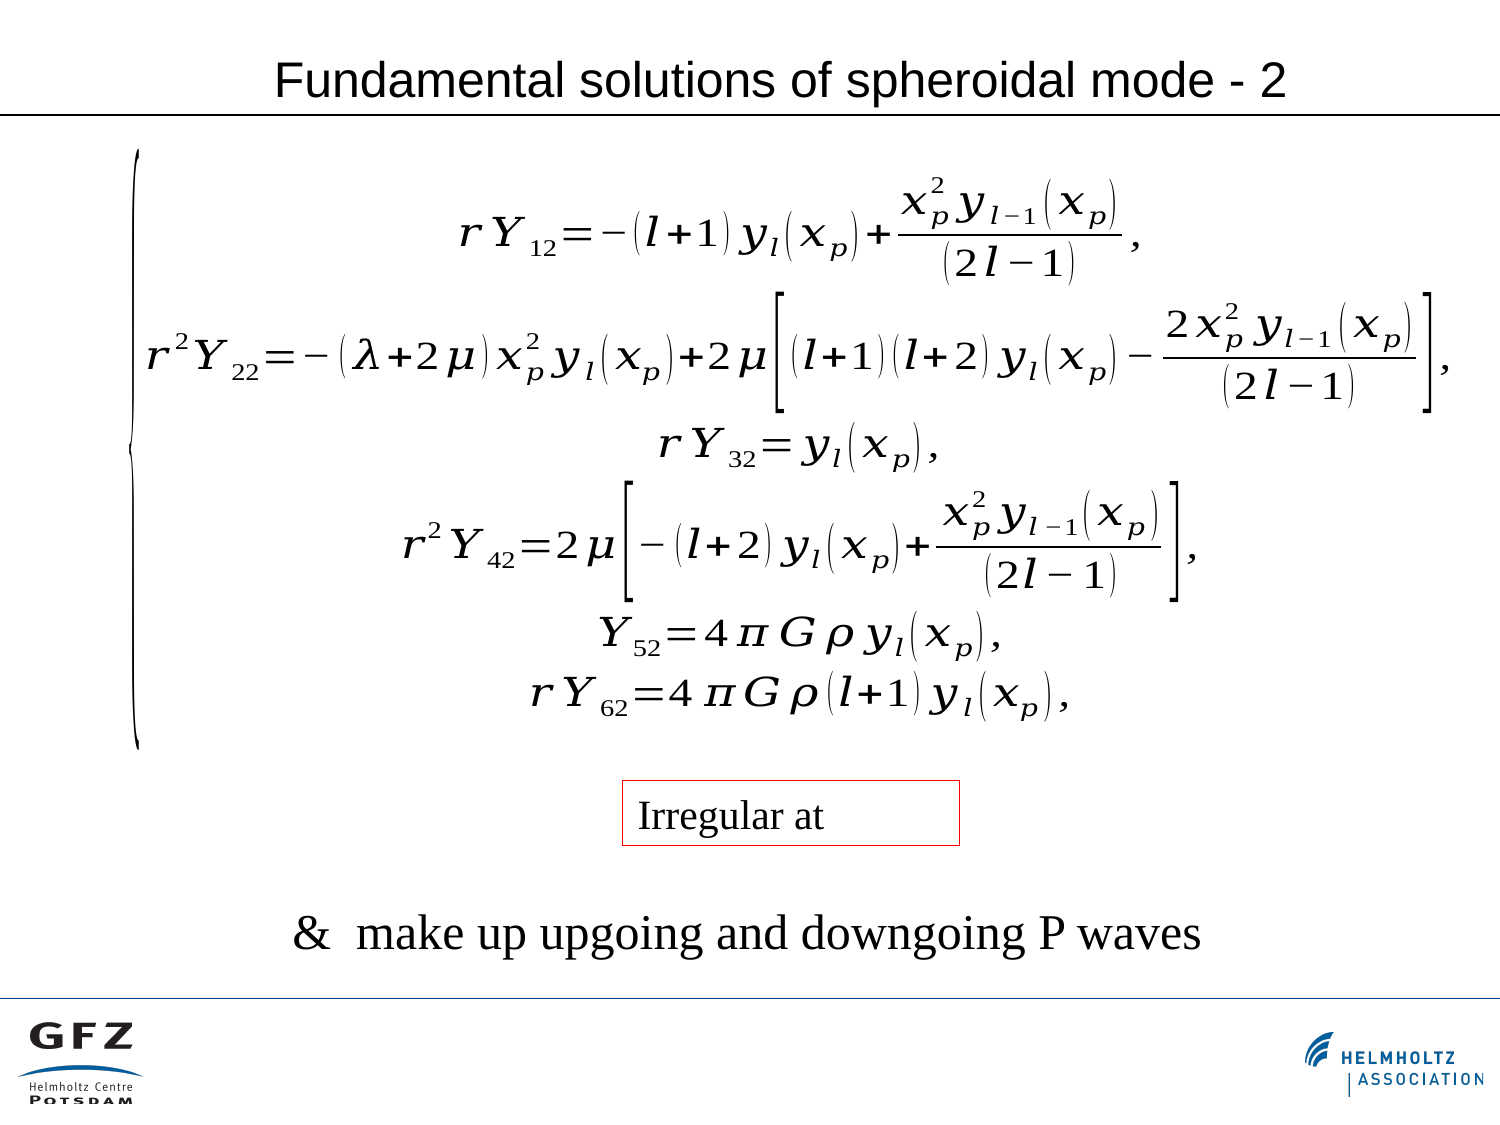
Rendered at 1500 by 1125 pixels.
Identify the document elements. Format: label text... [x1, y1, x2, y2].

text_box Fundamental solutions of spheroidal mode - 2 [0, 39, 1500, 114]
